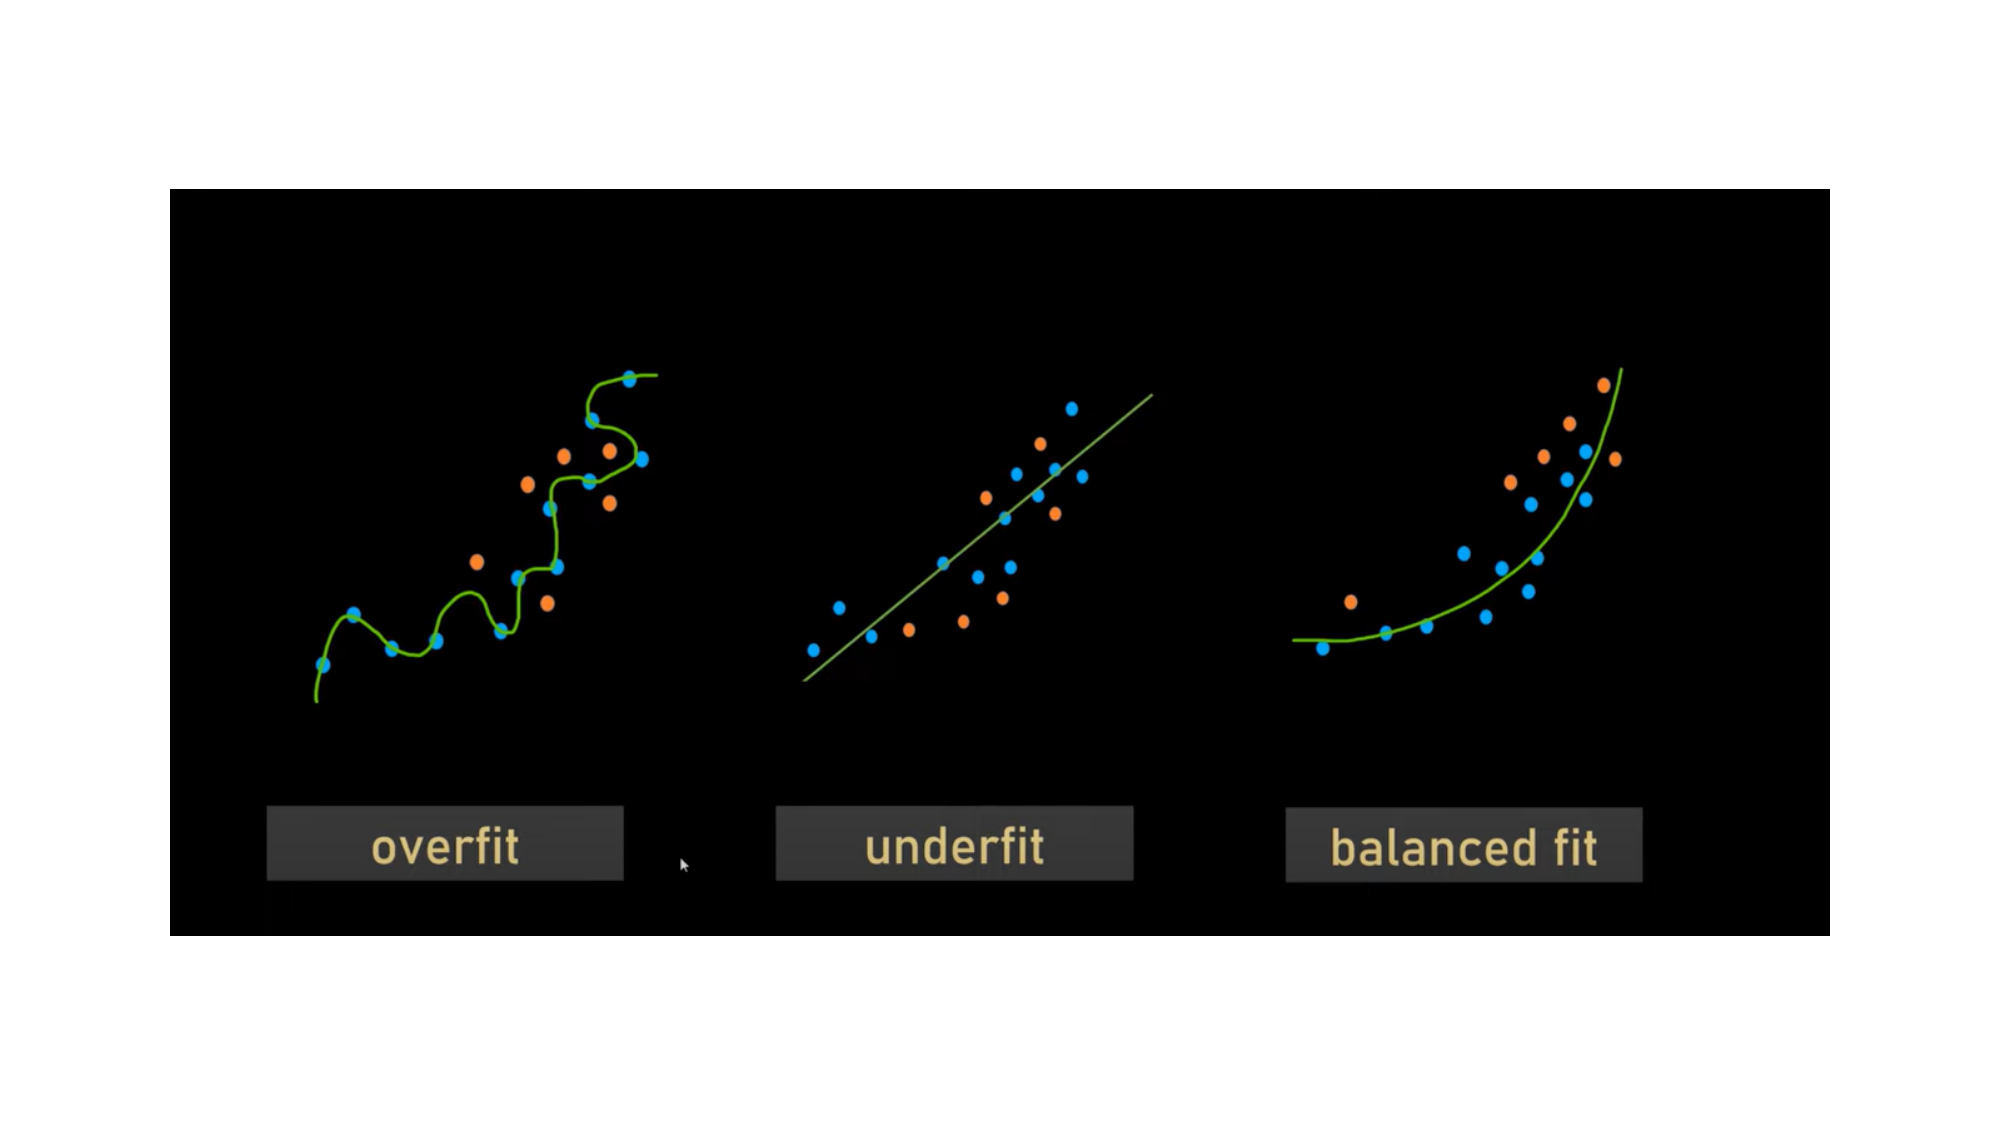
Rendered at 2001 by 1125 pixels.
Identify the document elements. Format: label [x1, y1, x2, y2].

picture [170, 189, 1830, 936]
